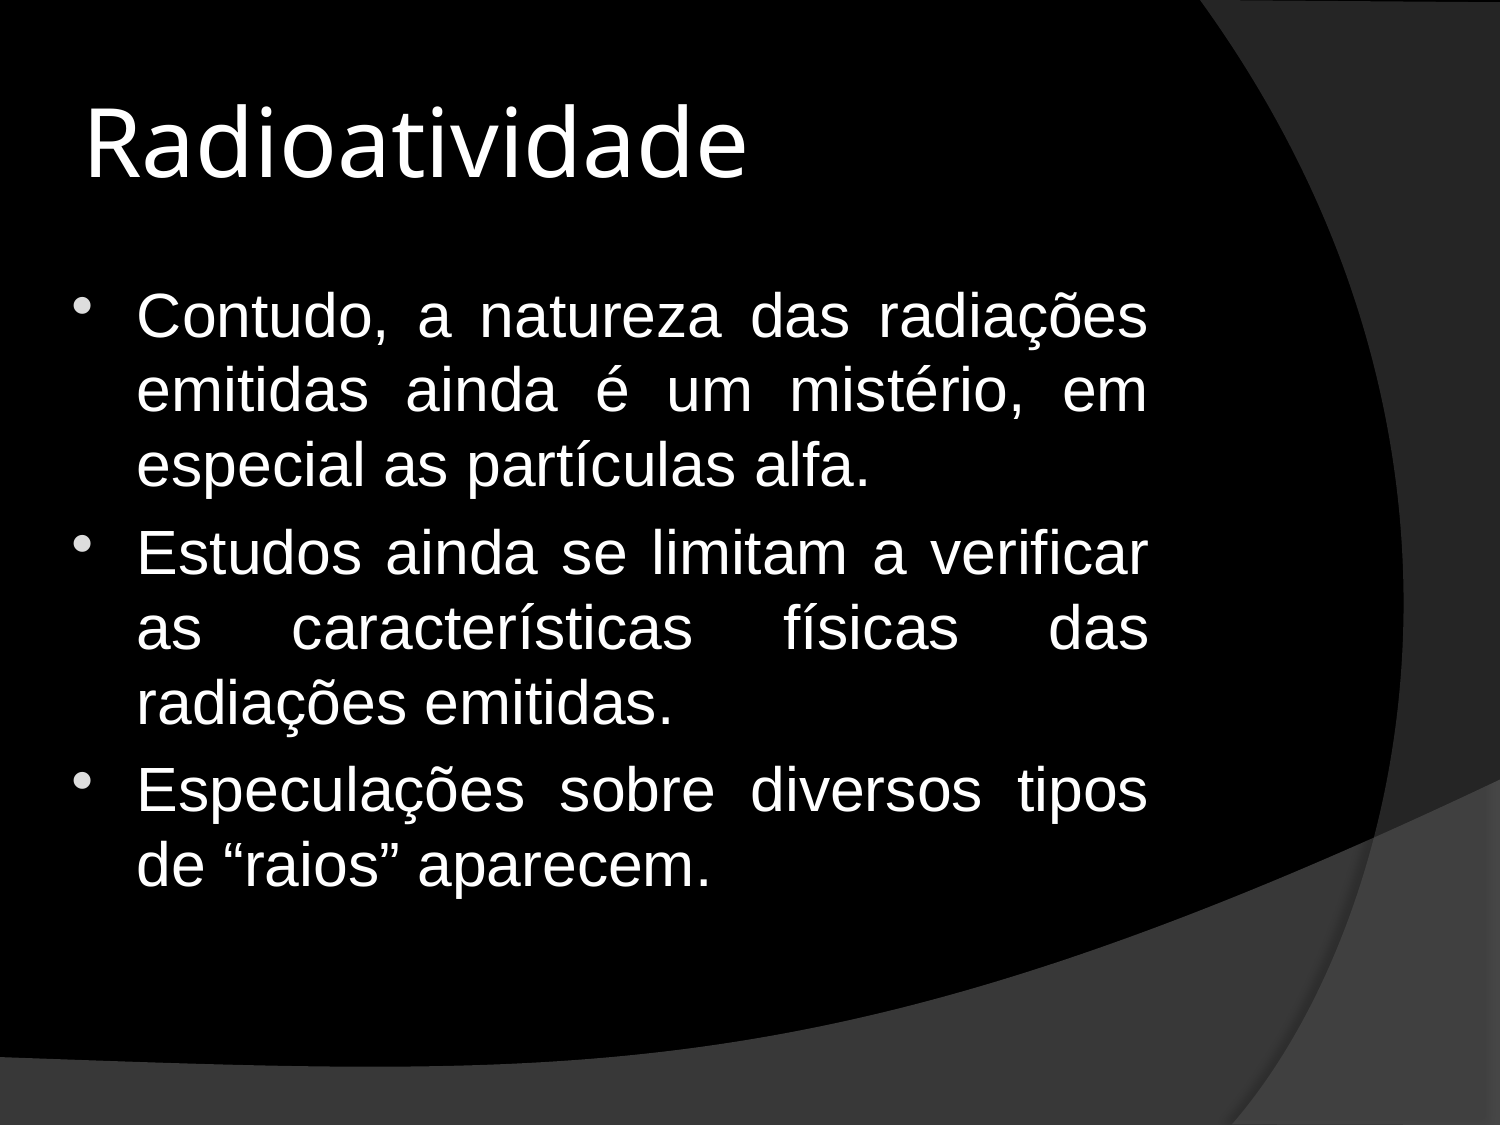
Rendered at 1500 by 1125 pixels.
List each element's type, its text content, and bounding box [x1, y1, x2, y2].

title Radioatividade [75, 45, 1300, 233]
list Contudo, a natureza das radiações emitidas ainda é um mistério, em especial as partículas alfa. Estudos ainda se limitam a verificar as características físicas das radiações emitidas. Especulações sobre diversos tipos de “raios” aparecem. [53, 267, 1166, 1010]
